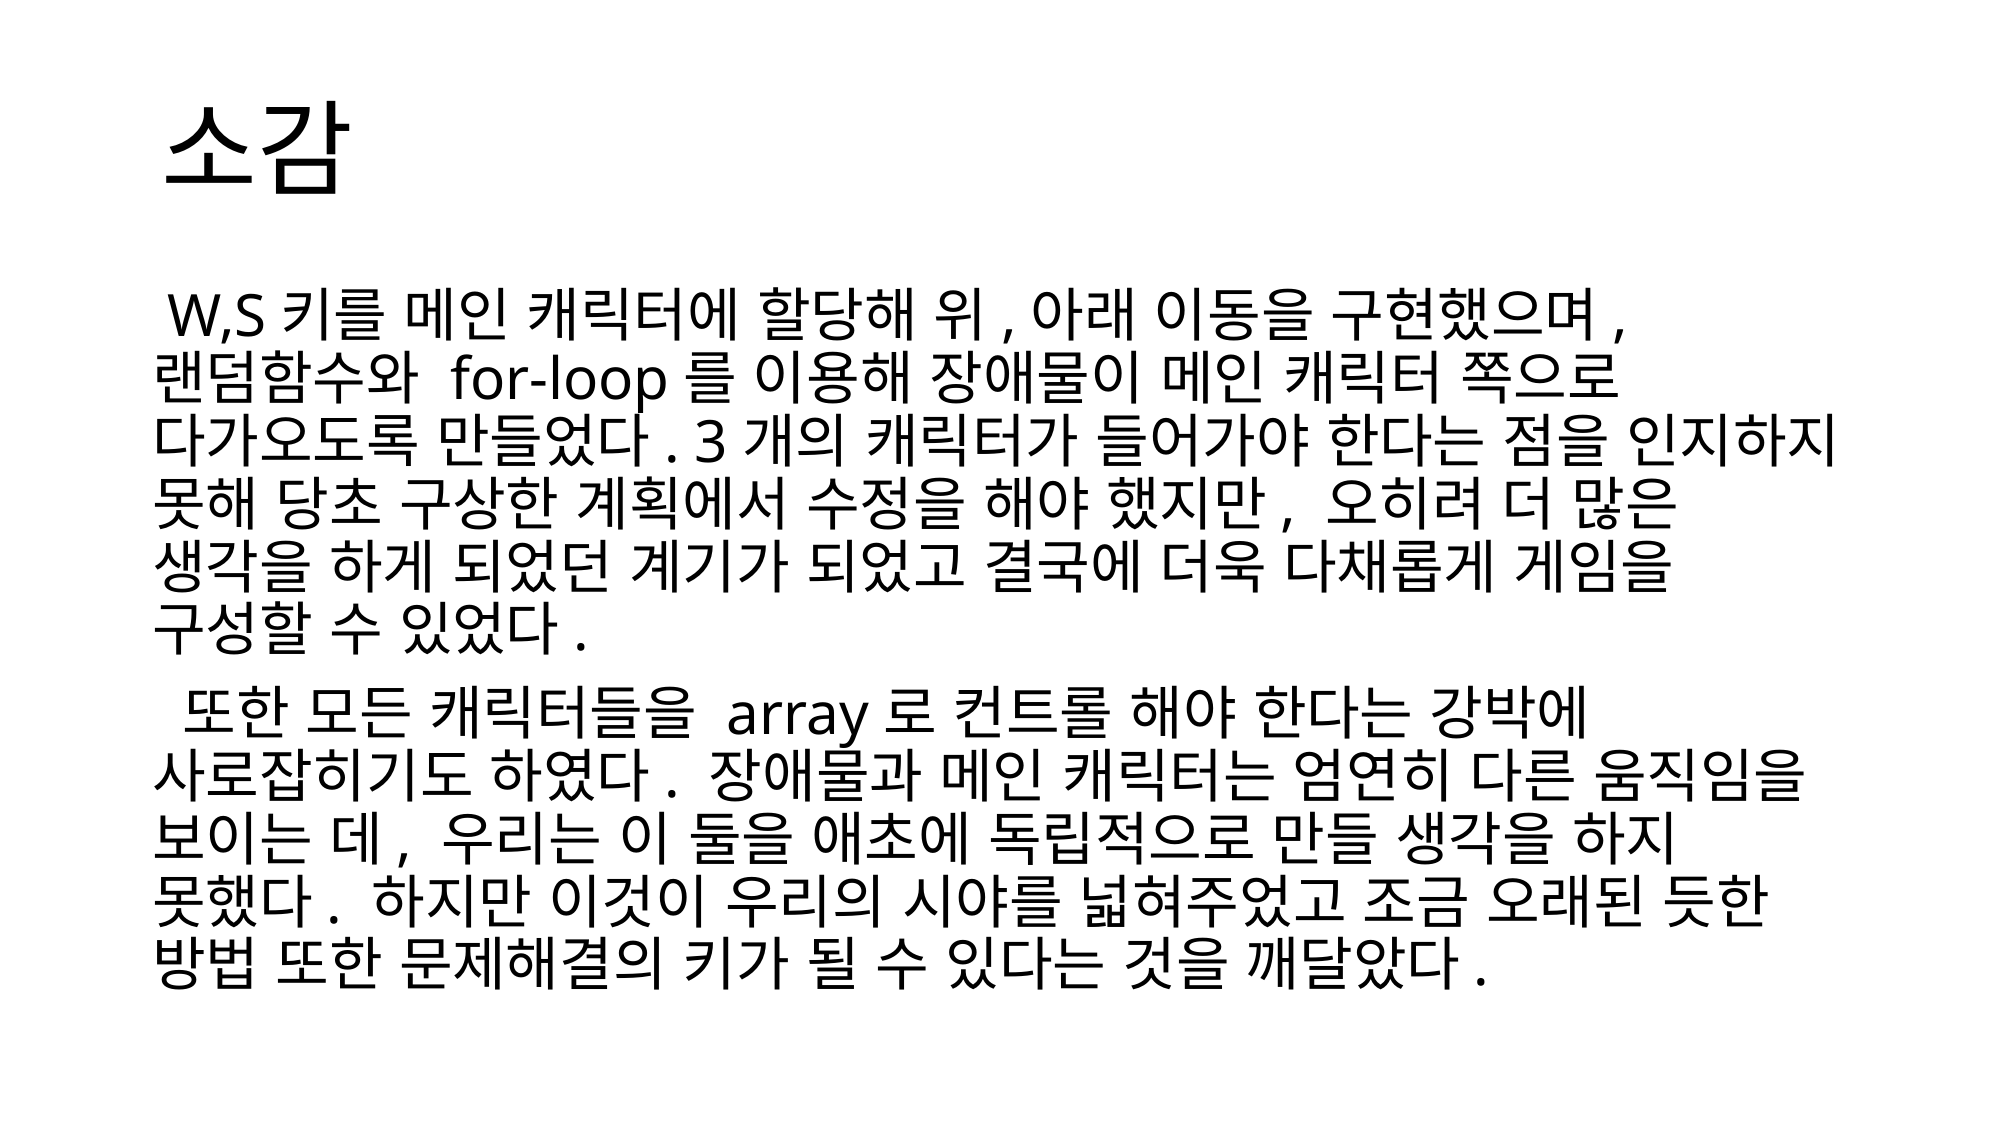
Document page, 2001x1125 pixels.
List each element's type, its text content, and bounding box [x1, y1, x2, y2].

list W,S키를 메인 캐릭터에 할당해 위,아래 이동을 구현했으며, 랜덤함수와 for-loop를 이용해 장애물이 메인 캐릭터 쪽으로 다가오도록 만들었다. 3개의 캐릭터가 들어가야 한다는 점을 인지하지 못해 당초 구상한 계획에서 수정을 해야 했지만, 오히려 더 많은 생각을 하게 되었던 계기가 되었고 결국에 더욱 다채롭게 게임을 구성할 수 있었다. 또한 모든 캐릭터들을 array로 컨트롤 해야 한다는 강박에 사로잡히기도 하였다. 장애물과 메인 캐릭터는 엄연히 다른 움직임을 보이는 데, 우리는 이 둘을 애초에 독립적으로 만들 생각을 하지 못했다. 하지만 이것이 우리의 시야를 넓혀주었고 조금 오래된 듯한 방법 또한 문제해결의 키가 될 수 있다는 것을 깨달았다. [137, 278, 1863, 1014]
text_box 소감 [146, 75, 369, 216]
